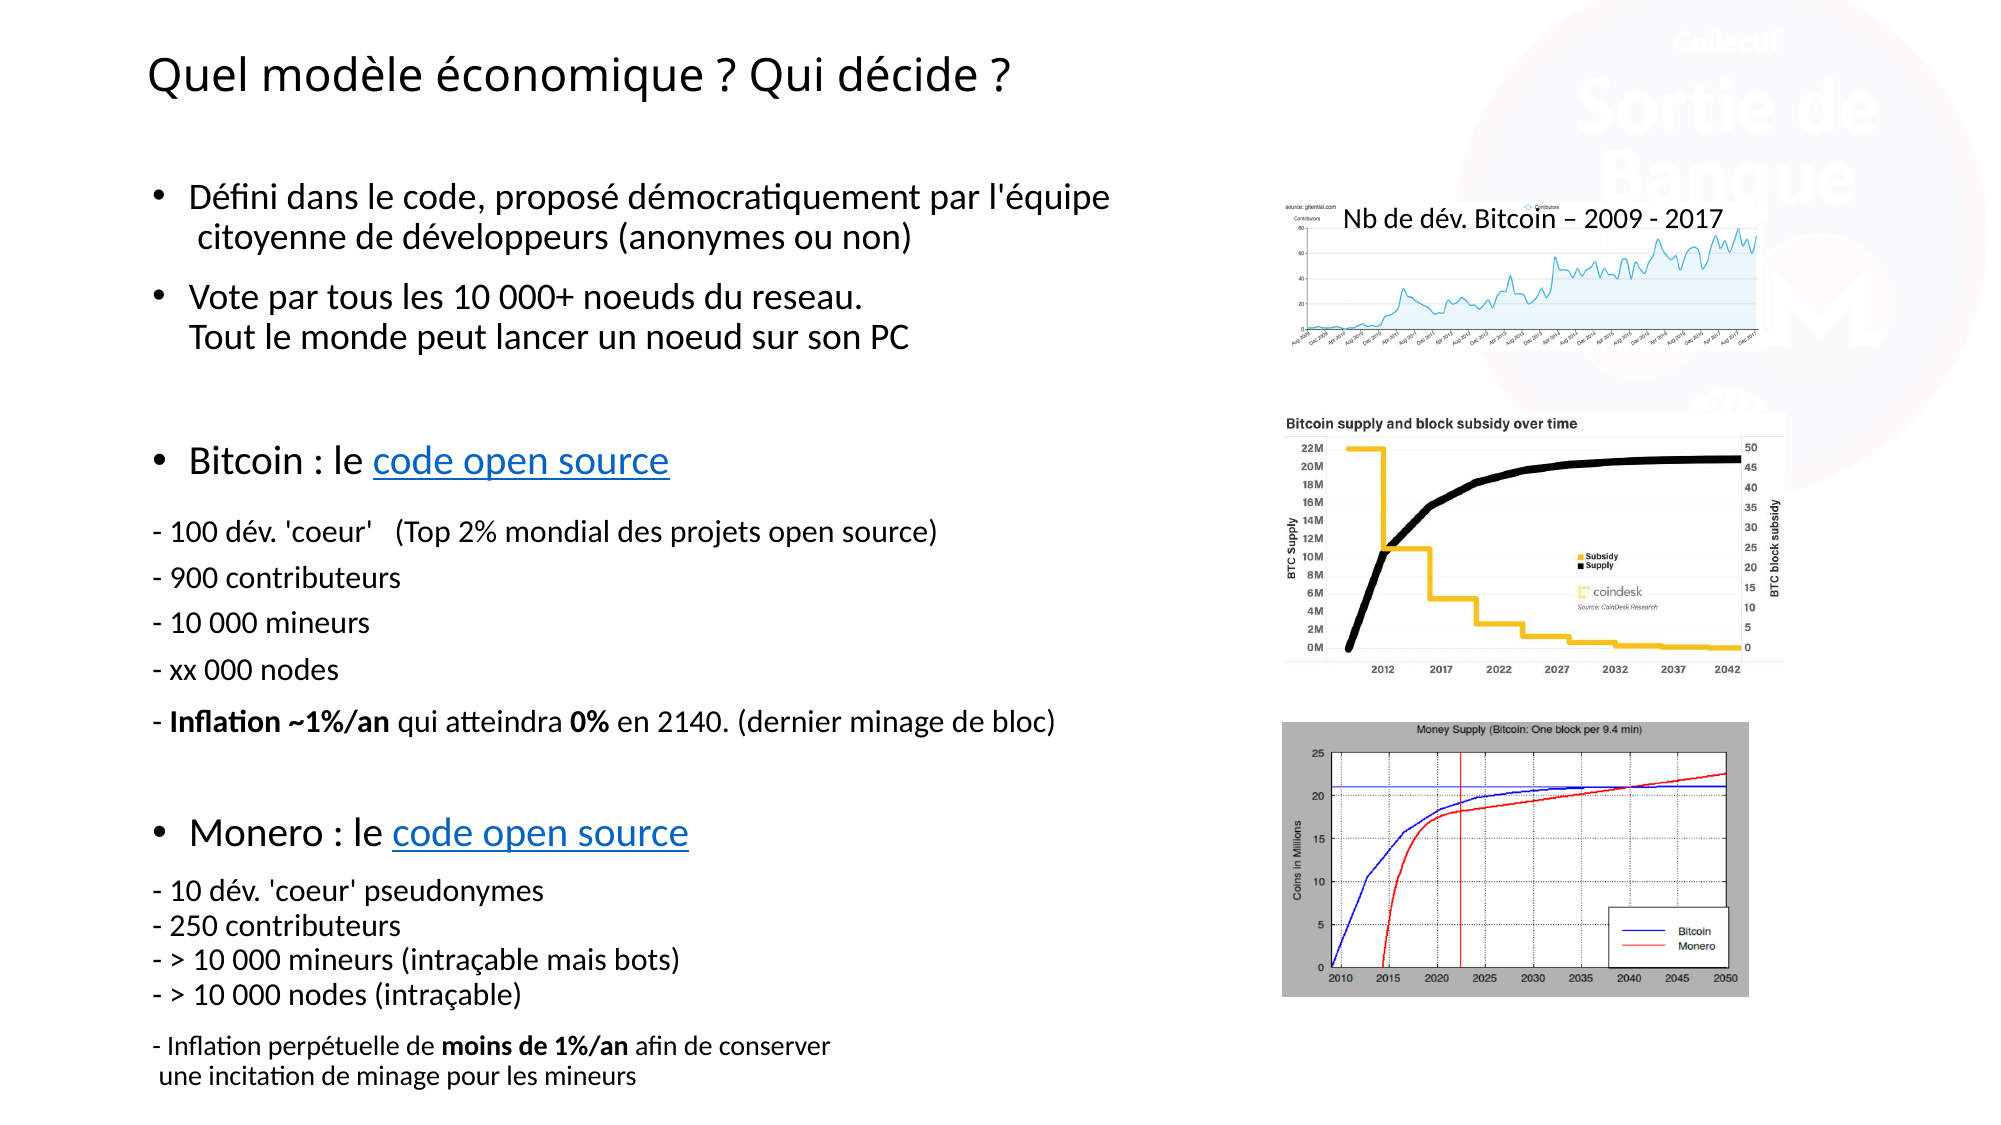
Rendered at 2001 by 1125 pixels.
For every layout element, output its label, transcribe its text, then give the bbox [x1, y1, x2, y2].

picture [1282, 202, 1763, 351]
list Défini dans le code, proposé démocratiquement par l'équipe citoyenne de développeurs (anonymes ou non) Vote par tous les 10 000+ noeuds du reseau. Tout le monde peut lancer un noeud sur son PC Bitcoin : le code open source - 100 dév. 'coeur' (Top 2% mondial des projets open source) - 900 contributeurs - 10 000 mineurs - xx 000 nodes - Inflation ~1%/an qui atteindra 0% en 2140. (dernier minage de bloc) Monero : le code open source - 10 dév. 'coeur' pseudonymes - 250 contributeurs - > 10 000 mineurs (intraçable mais bots) - > 10 000 nodes (intraçable) - Inflation perpétuelle de moins de 1%/an afin de conserver une incitation de minage pour les mineurs [137, 169, 1803, 1105]
title Quel modèle économique ? Qui décide ? [131, 43, 1816, 110]
picture [1281, 413, 1786, 678]
picture [1281, 722, 1749, 997]
text_box Nb de dév. Bitcoin – 2009 - 2017 [1328, 192, 1862, 243]
